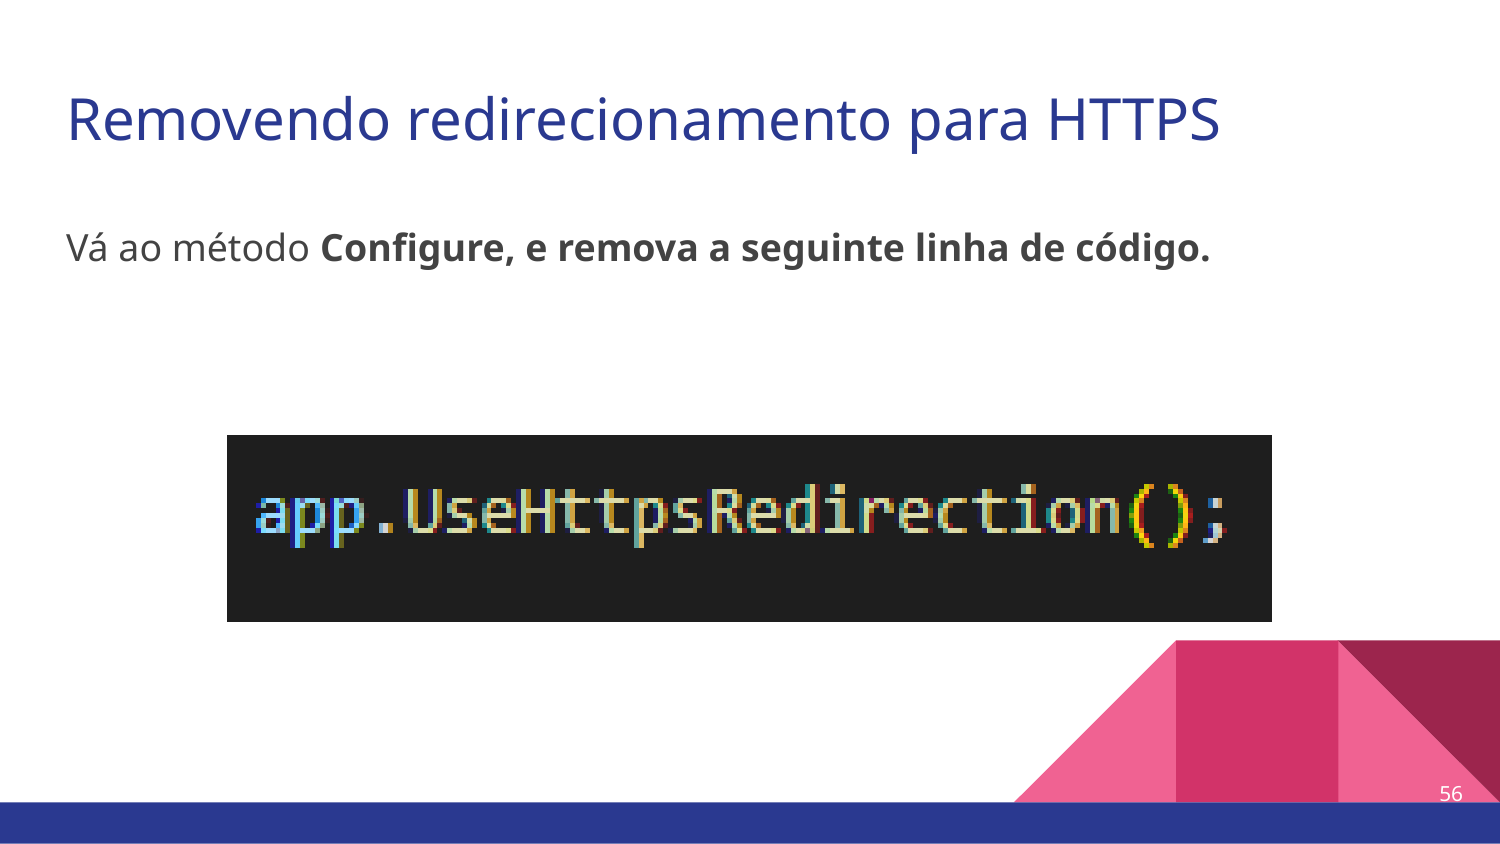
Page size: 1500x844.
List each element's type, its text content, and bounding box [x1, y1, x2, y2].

picture [227, 434, 1273, 622]
list Vá ao método Configure, e remova a seguinte linha de código. [51, 201, 1449, 750]
title Removendo redirecionamento para HTTPS [51, 67, 1449, 167]
slide_number ‹#› [1387, 762, 1478, 828]
